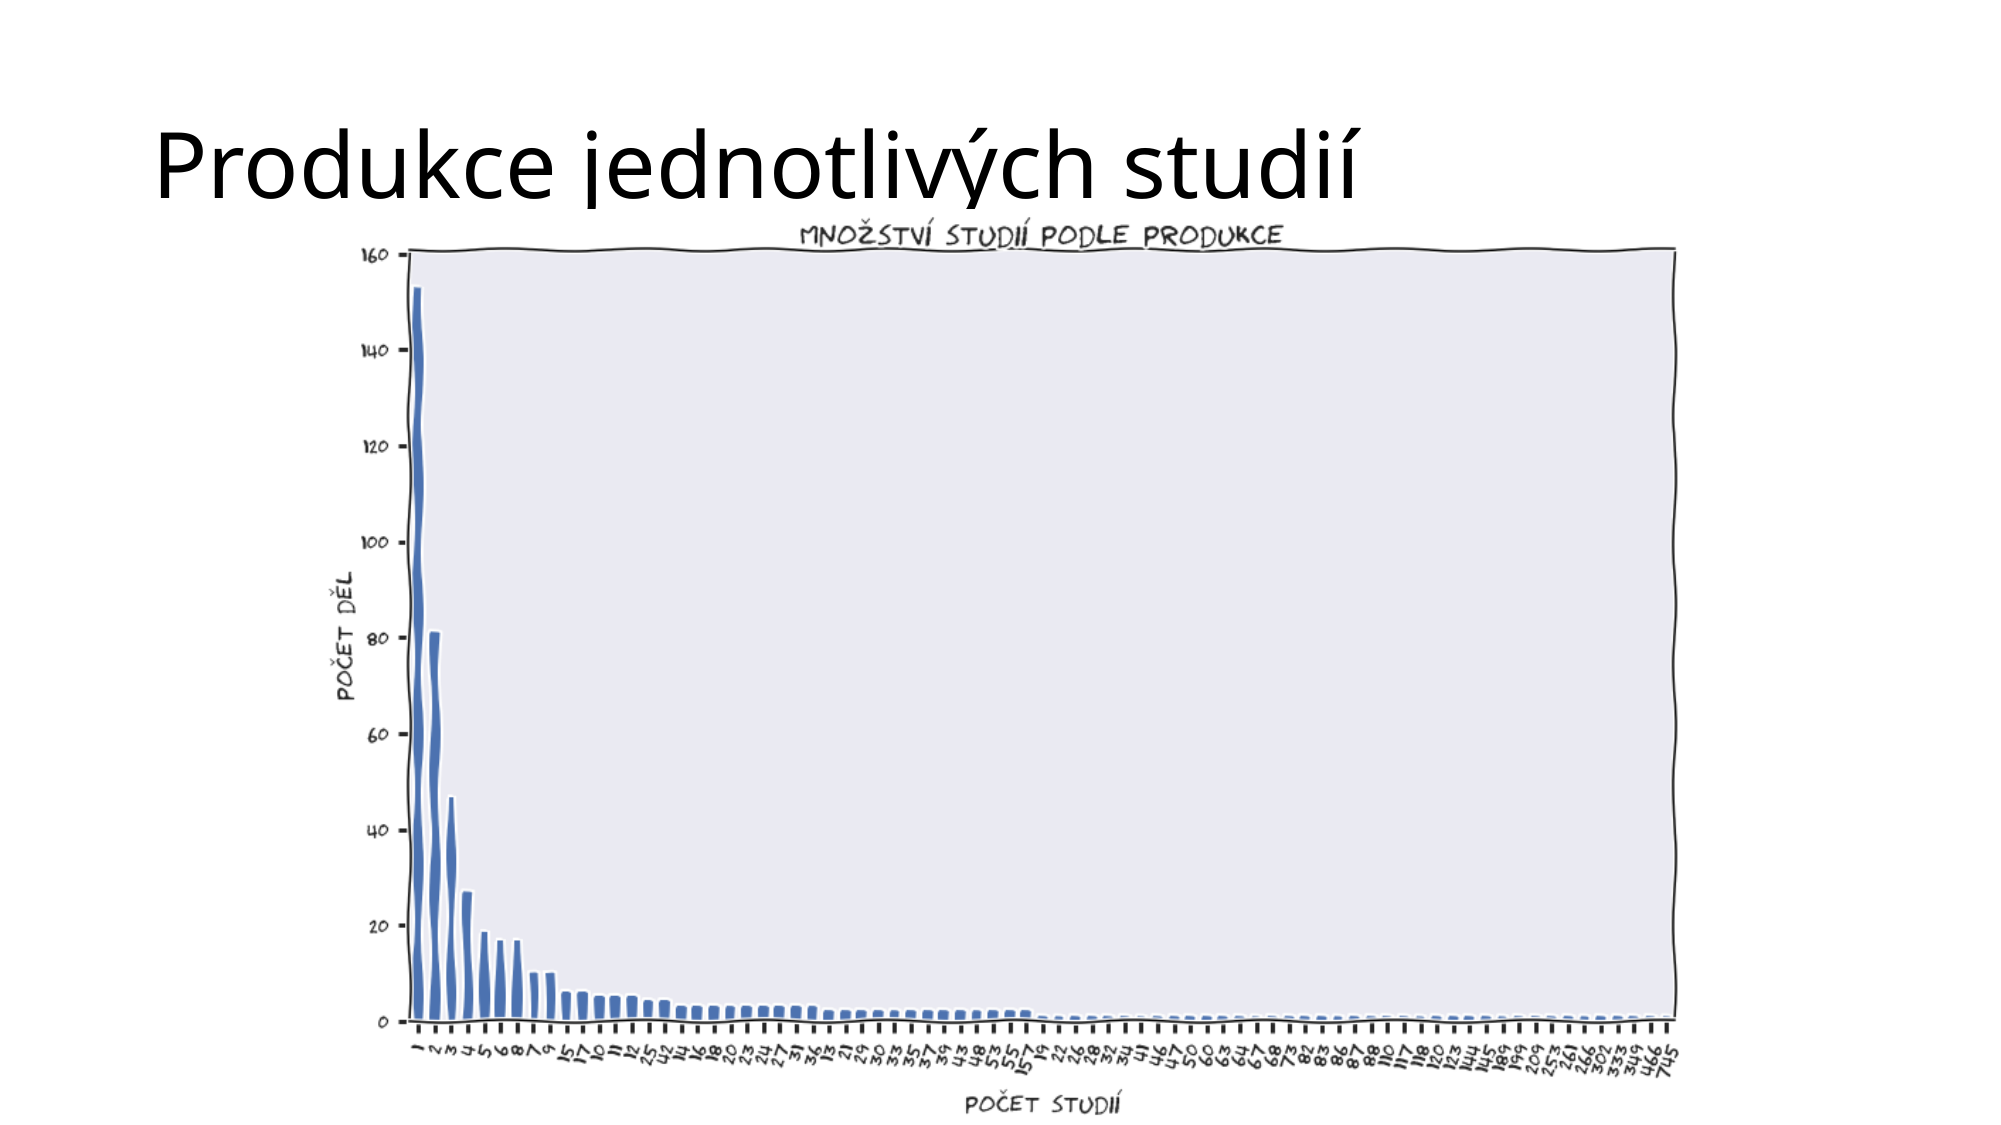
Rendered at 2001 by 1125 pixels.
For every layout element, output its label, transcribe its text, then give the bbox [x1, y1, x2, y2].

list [318, 210, 1696, 1125]
title Produkce jednotlivých studií [137, 59, 1863, 278]
